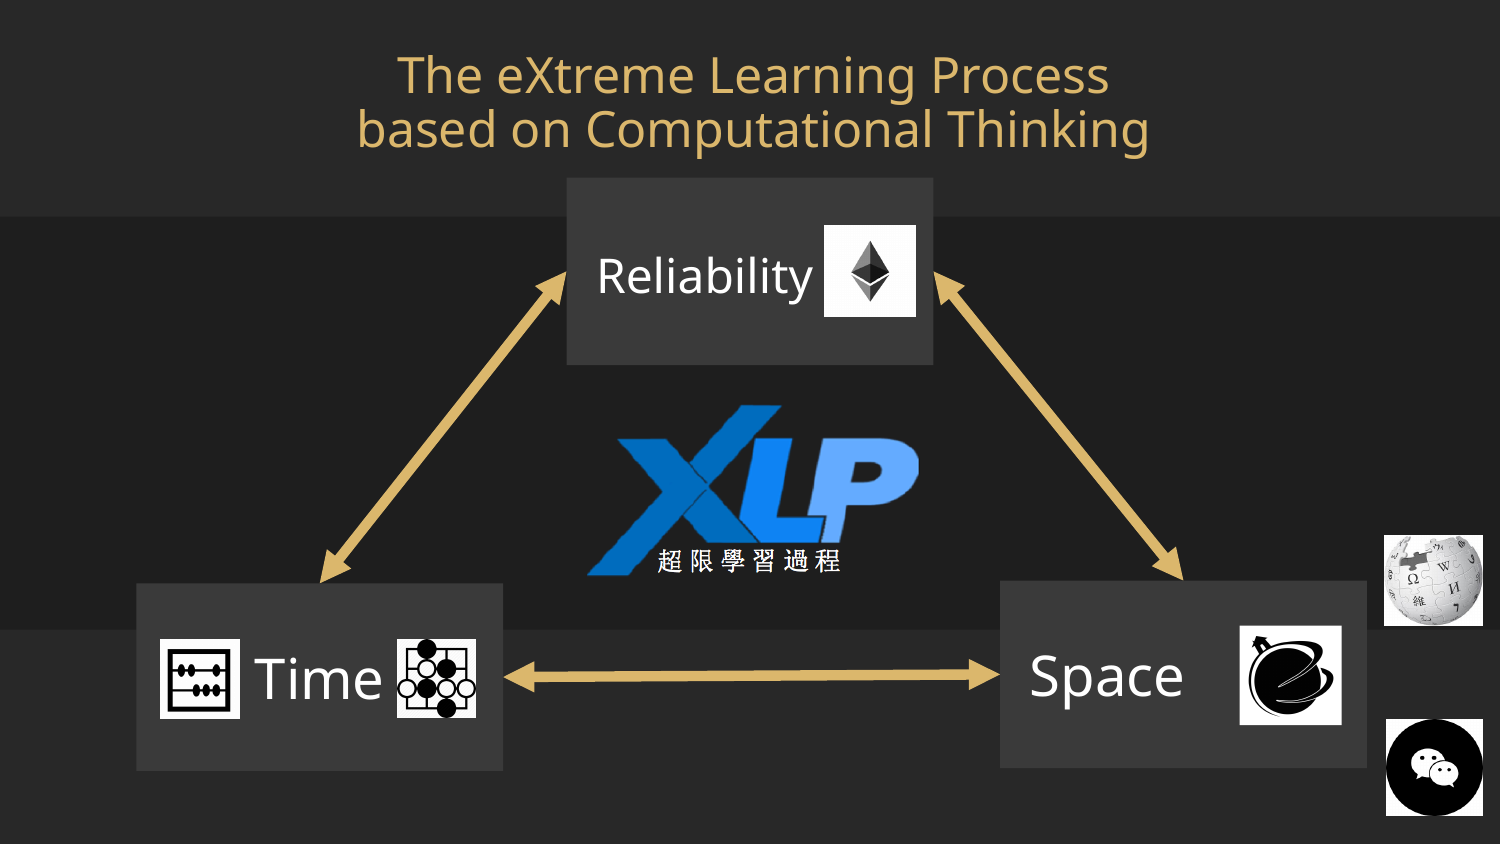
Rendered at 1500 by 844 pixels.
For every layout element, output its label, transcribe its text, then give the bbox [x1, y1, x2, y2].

text_box [728, 527, 982, 618]
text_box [319, 271, 567, 584]
picture [587, 403, 921, 605]
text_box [503, 674, 1001, 678]
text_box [566, 177, 934, 366]
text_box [933, 271, 1184, 581]
picture [1384, 535, 1483, 626]
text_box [136, 583, 504, 771]
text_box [1000, 580, 1367, 769]
title The eXtreme Learning Process based on Computational Thinking [68, 13, 1441, 196]
picture [1386, 719, 1483, 816]
